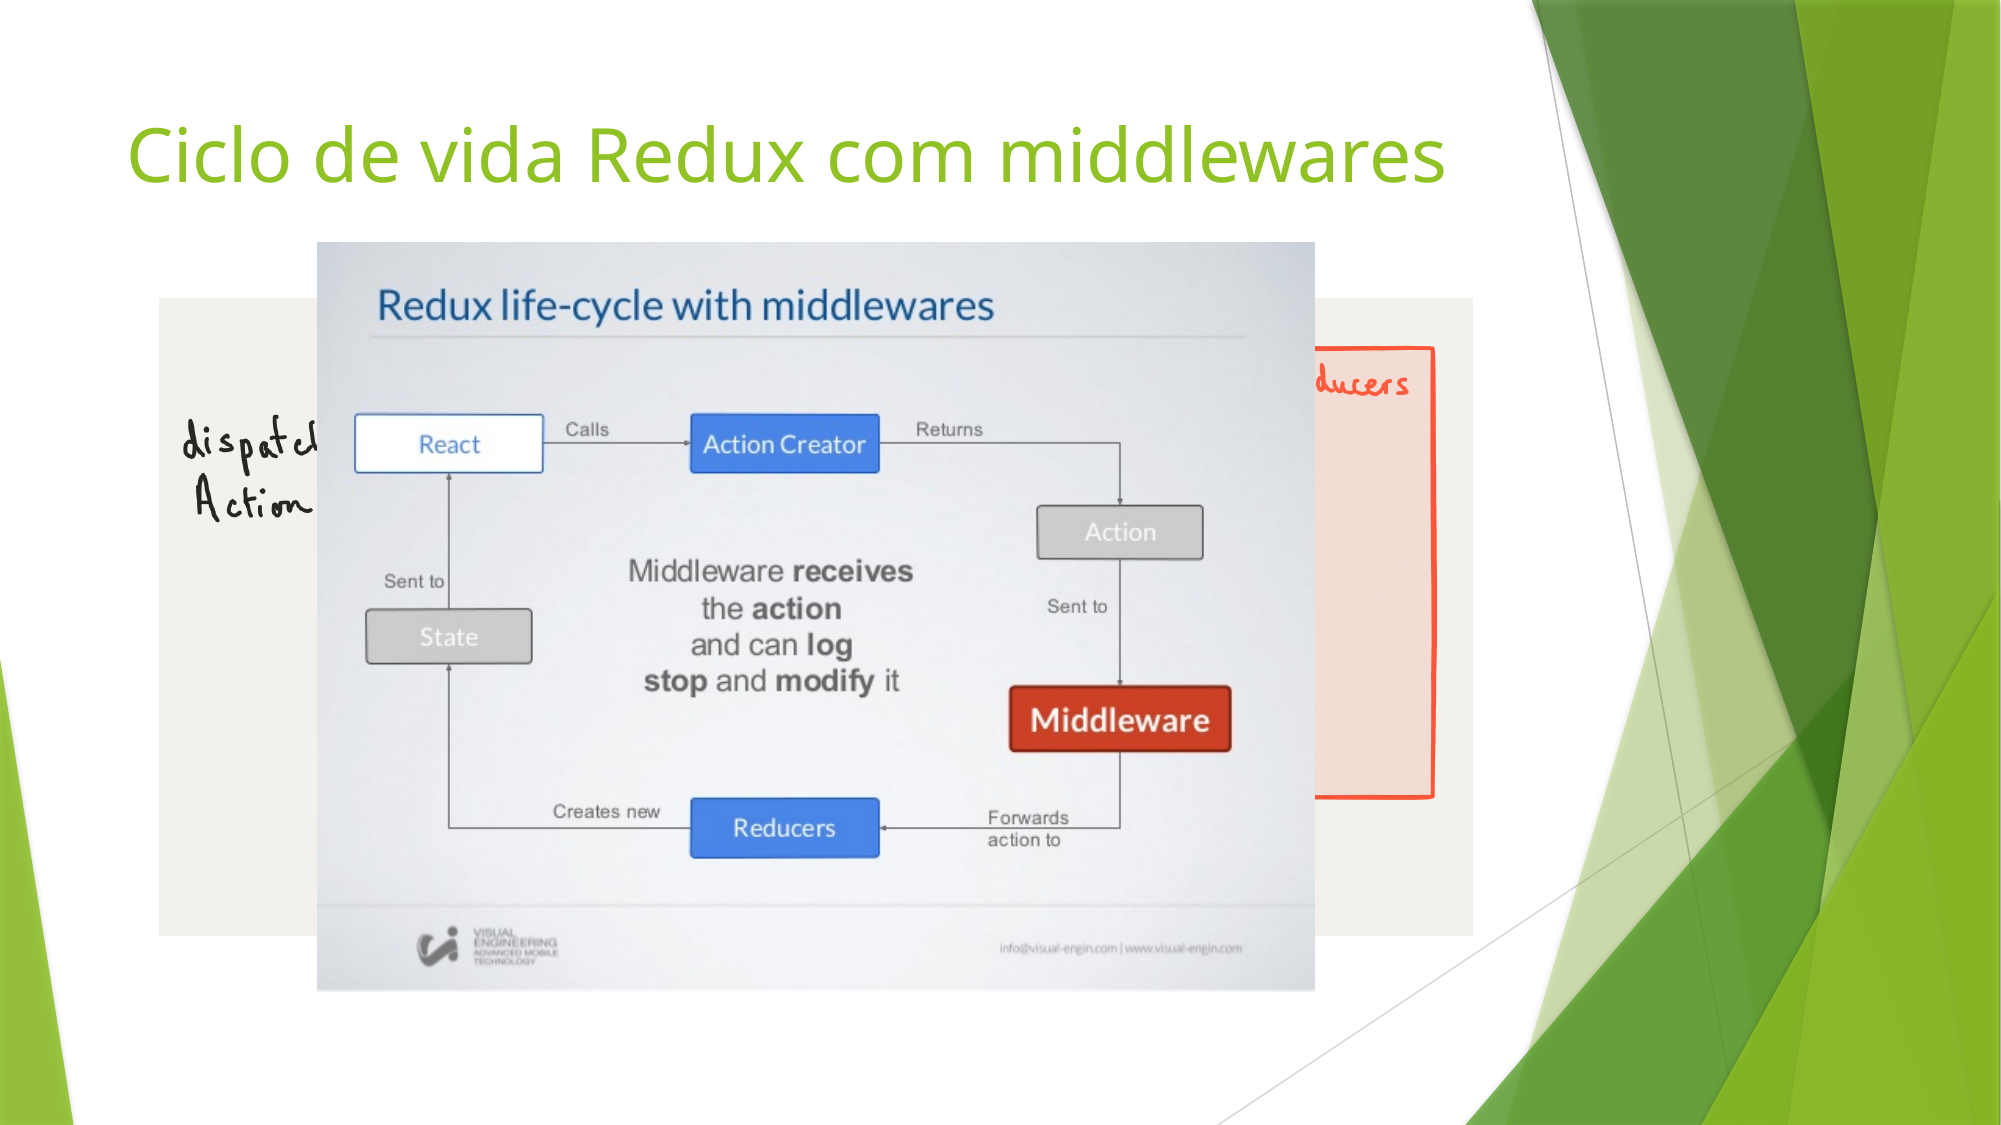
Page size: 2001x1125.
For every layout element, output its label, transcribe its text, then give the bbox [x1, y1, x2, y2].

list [1320, 297, 1474, 936]
picture [317, 242, 1316, 992]
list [159, 297, 312, 936]
title Ciclo de vida Redux com middlewares [111, 99, 1522, 317]
